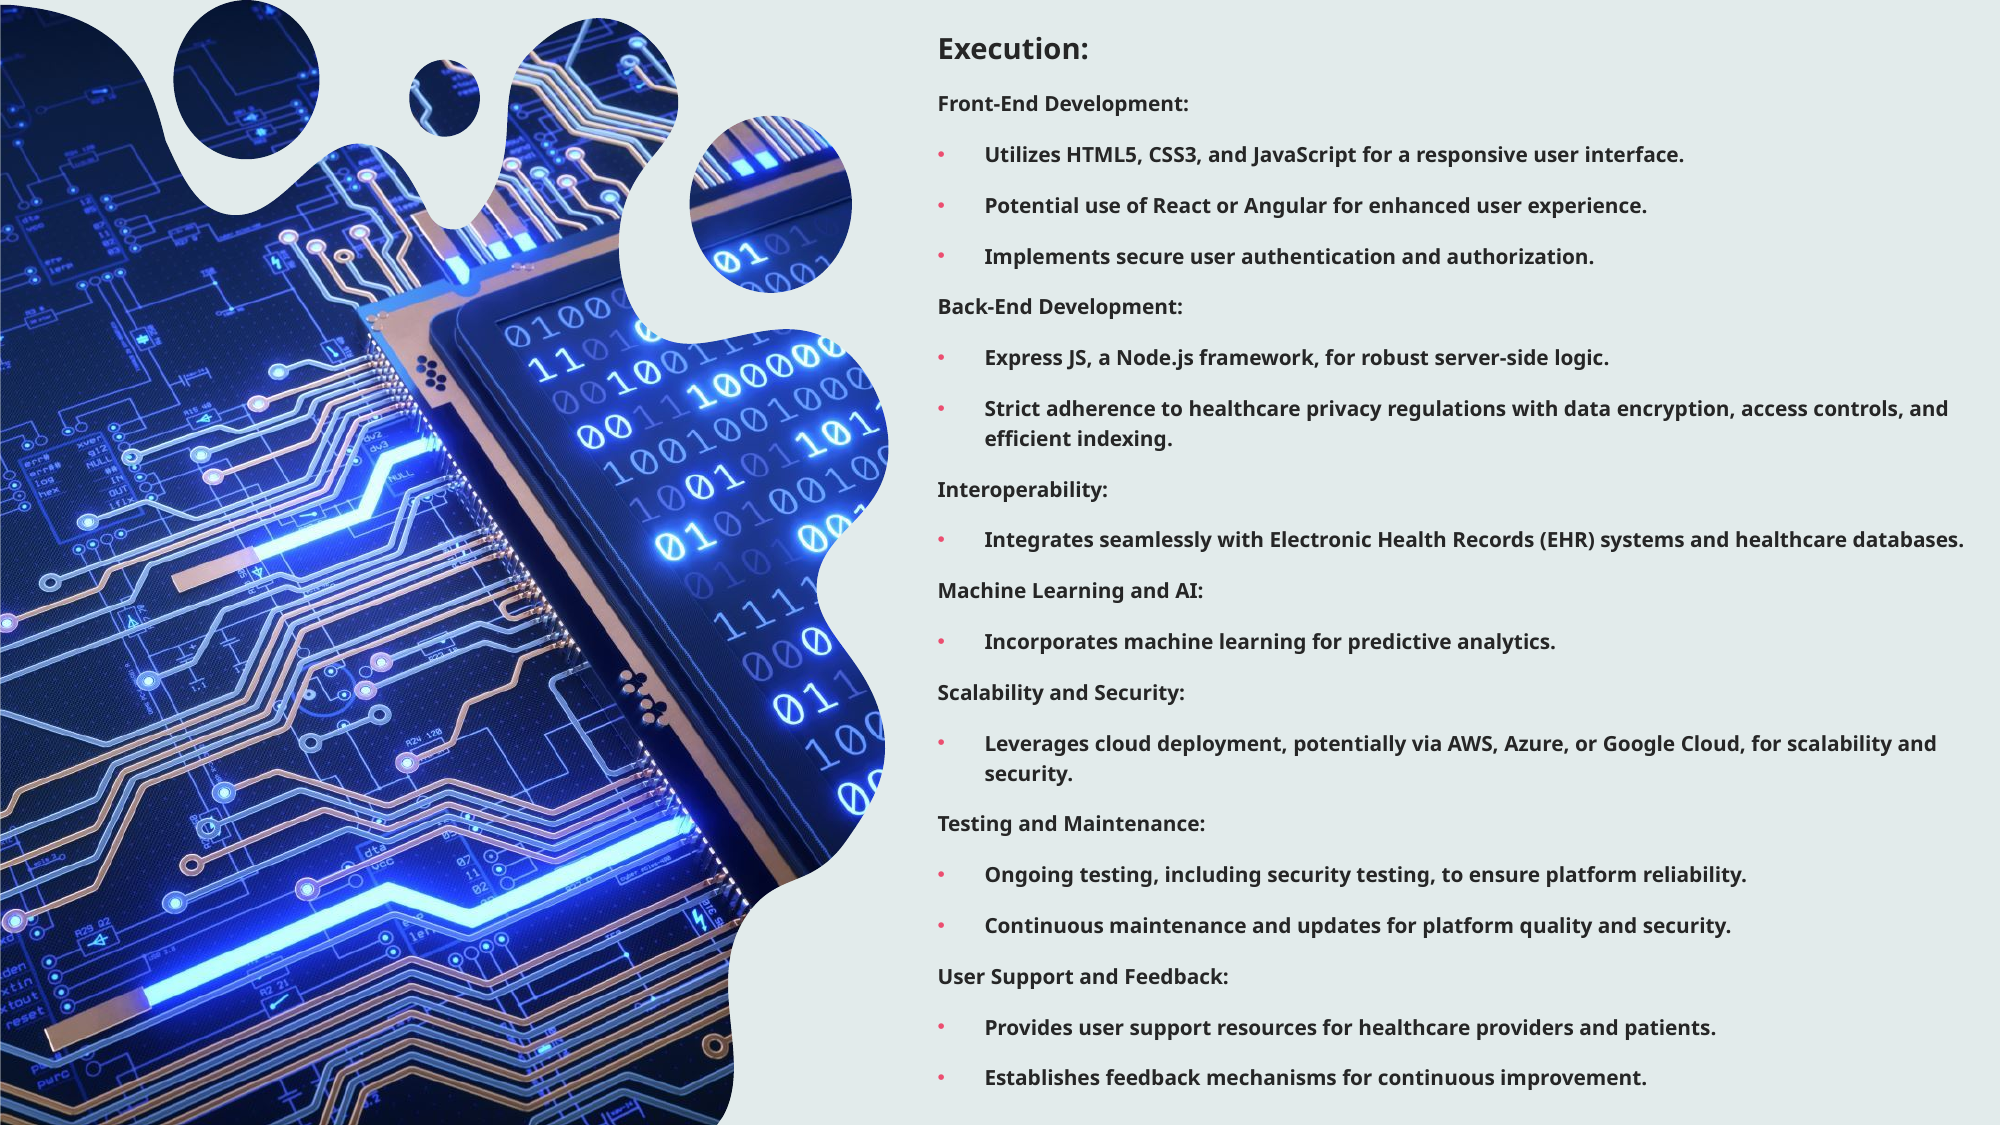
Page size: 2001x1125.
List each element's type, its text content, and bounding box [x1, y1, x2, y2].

text_box [889, 0, 2000, 1125]
picture [0, 0, 889, 1125]
list Execution: Front-End Development: Utilizes HTML5, CSS3, and JavaScript for a responsive user interface. Potential use of React or Angular for enhanced user experience. Implements secure user authentication and authorization. Back-End Development: Express JS, a Node.js framework, for robust server-side logic. Strict adherence to healthcare privacy regulations with data encryption, access controls, and efficient indexing. Interoperability: Integrates seamlessly with Electronic Health Records (EHR) systems and healthcare databases. Machine Learning and AI: Incorporates machine learning for predictive analytics. Scalability and Security: Leverages cloud deployment, potentially via AWS, Azure, or Google Cloud, for scalability and security. Testing and Maintenance: Ongoing testing, including security testing, to ensure platform reliability. Continuous maintenance and updates for platform quality and security. User Support and Feedback: Provides user support resources for healthcare providers and patients. Establishes feedback mechanisms for continuous improvement. [922, 15, 1987, 1099]
